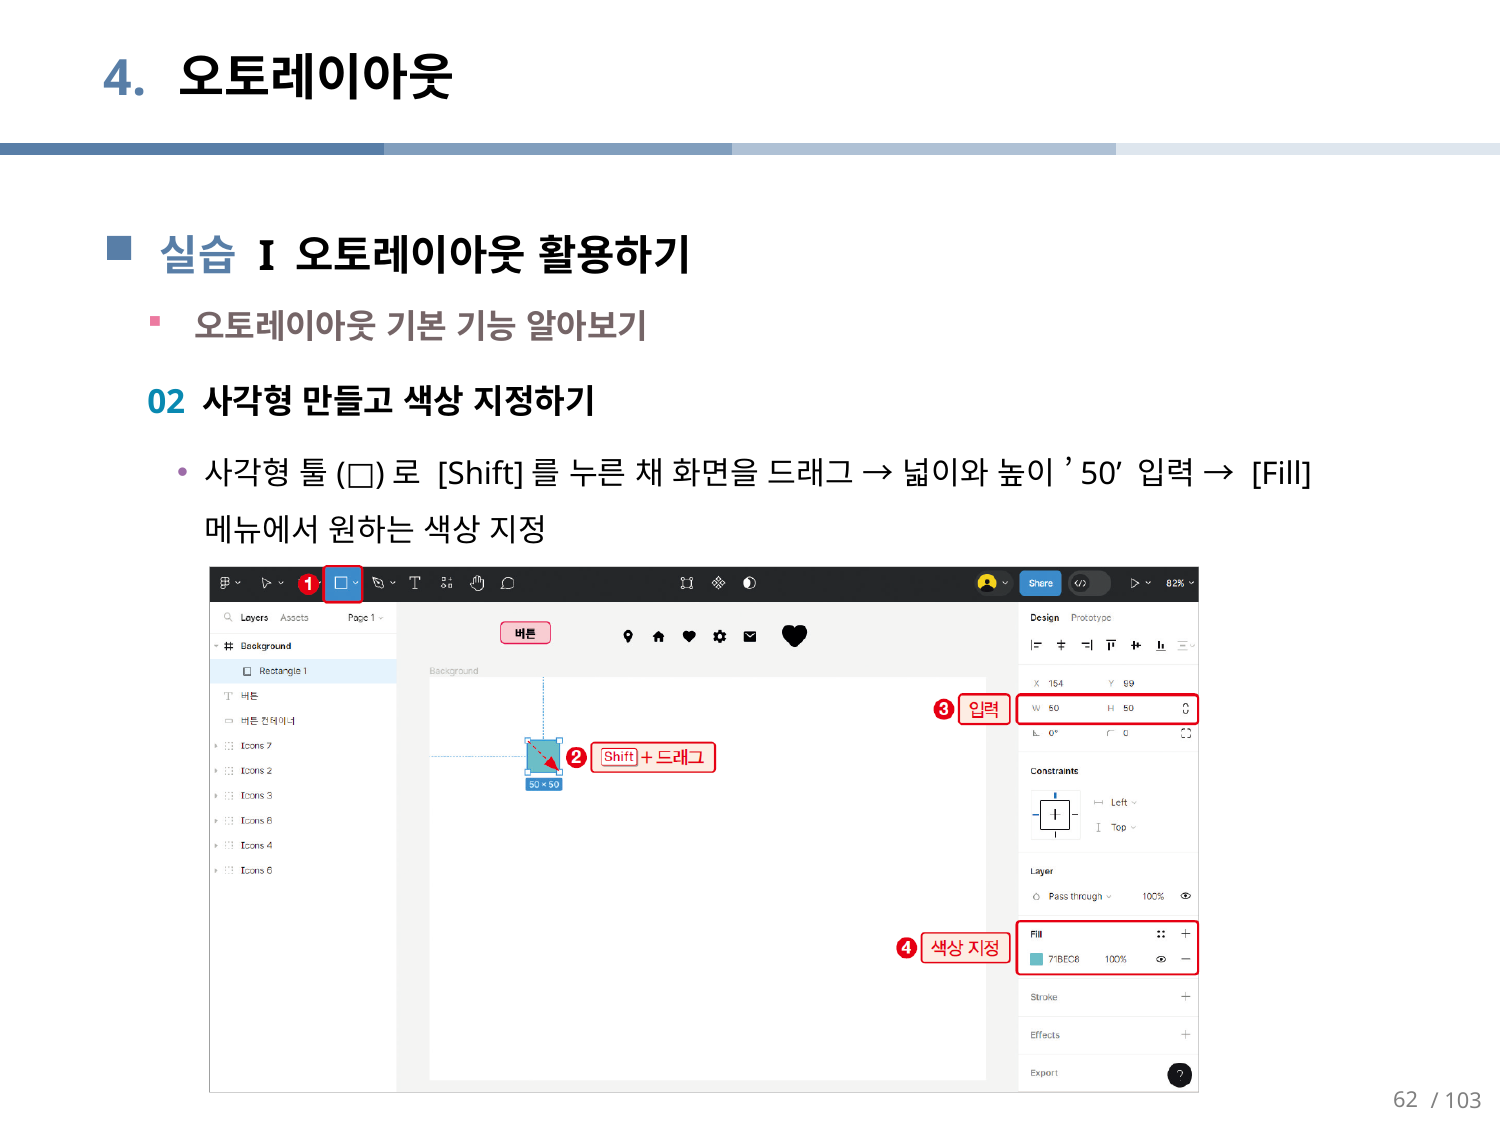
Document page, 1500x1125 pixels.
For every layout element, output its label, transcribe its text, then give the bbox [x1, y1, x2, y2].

picture [200, 554, 1211, 1097]
list 실습 I 오토레이아웃 활용하기 오토레이아웃 기본 기능 알아보기 02 사각형 만들고 색상 지정하기 사각형 툴(□)로 [Shift]를 누른 채 화면을 드래그 → 넓이와 높이 ’50’ 입력 → [Fill] 메뉴에서 원하는 색상 지정 [88, 196, 1400, 1083]
title 오토레이아웃 [88, 30, 1211, 121]
